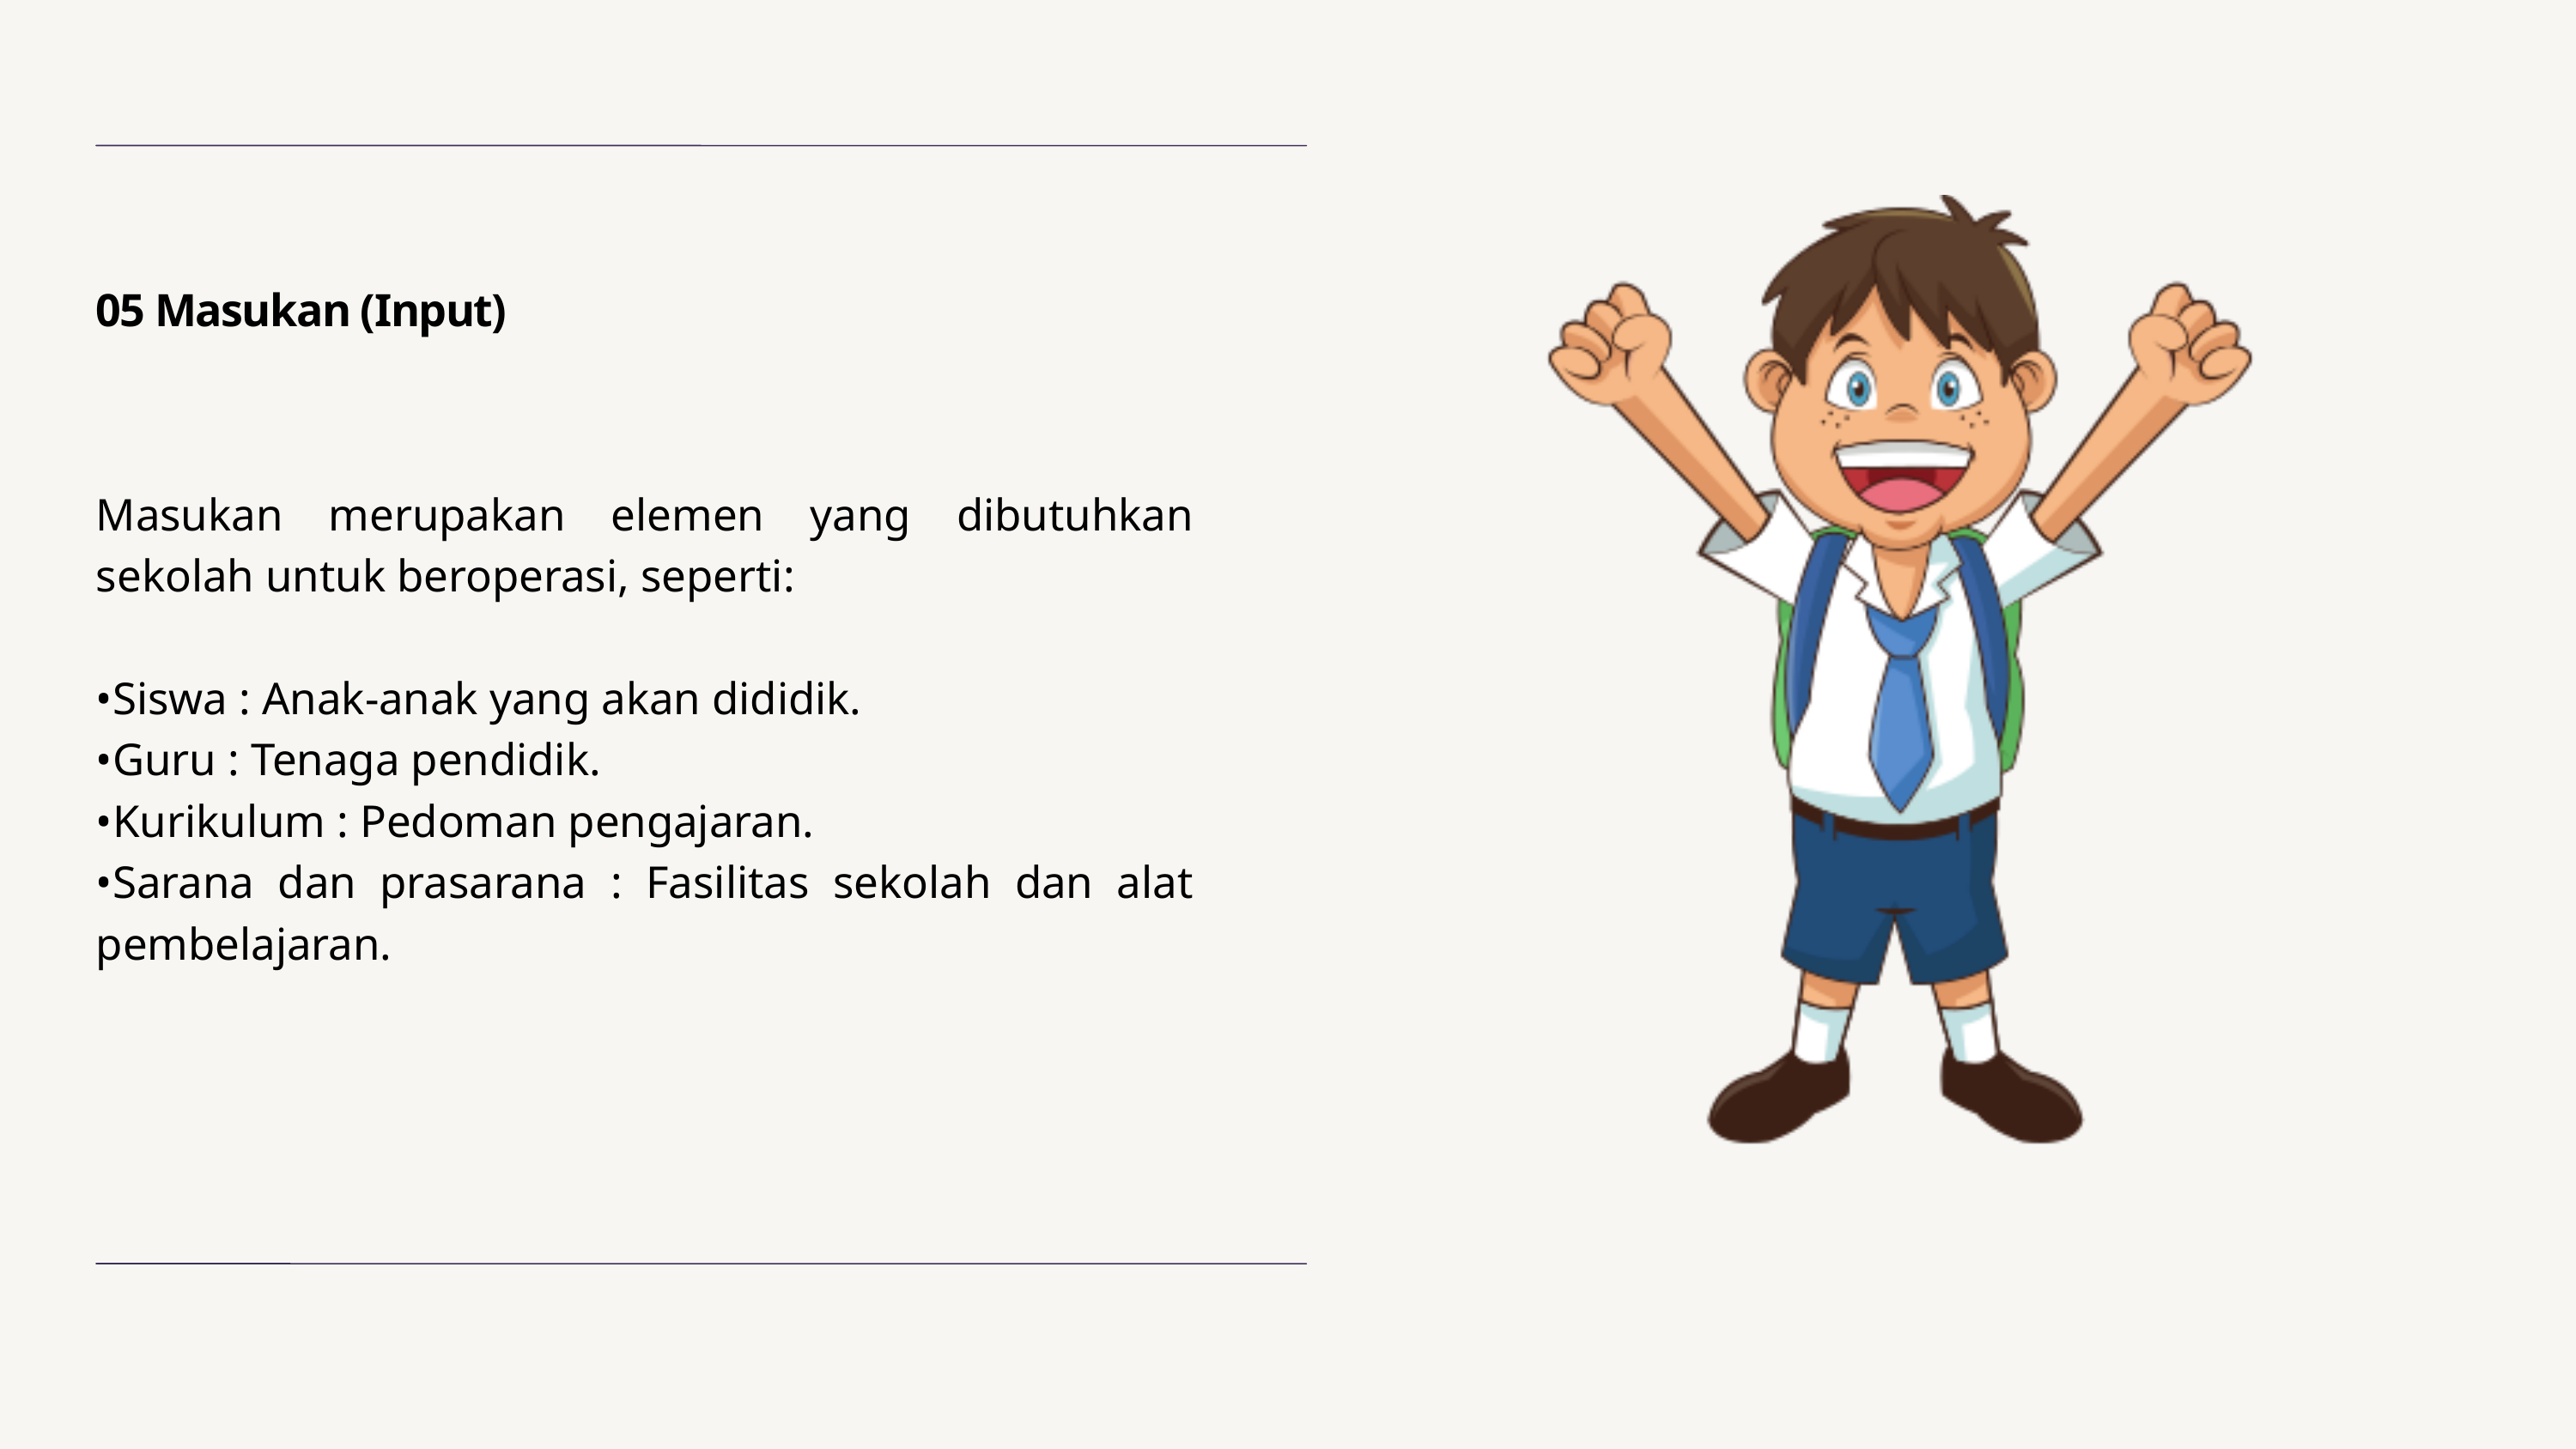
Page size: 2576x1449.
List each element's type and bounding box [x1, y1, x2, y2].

text_box [95, 280, 1195, 1021]
text_box [1539, 195, 2263, 1149]
